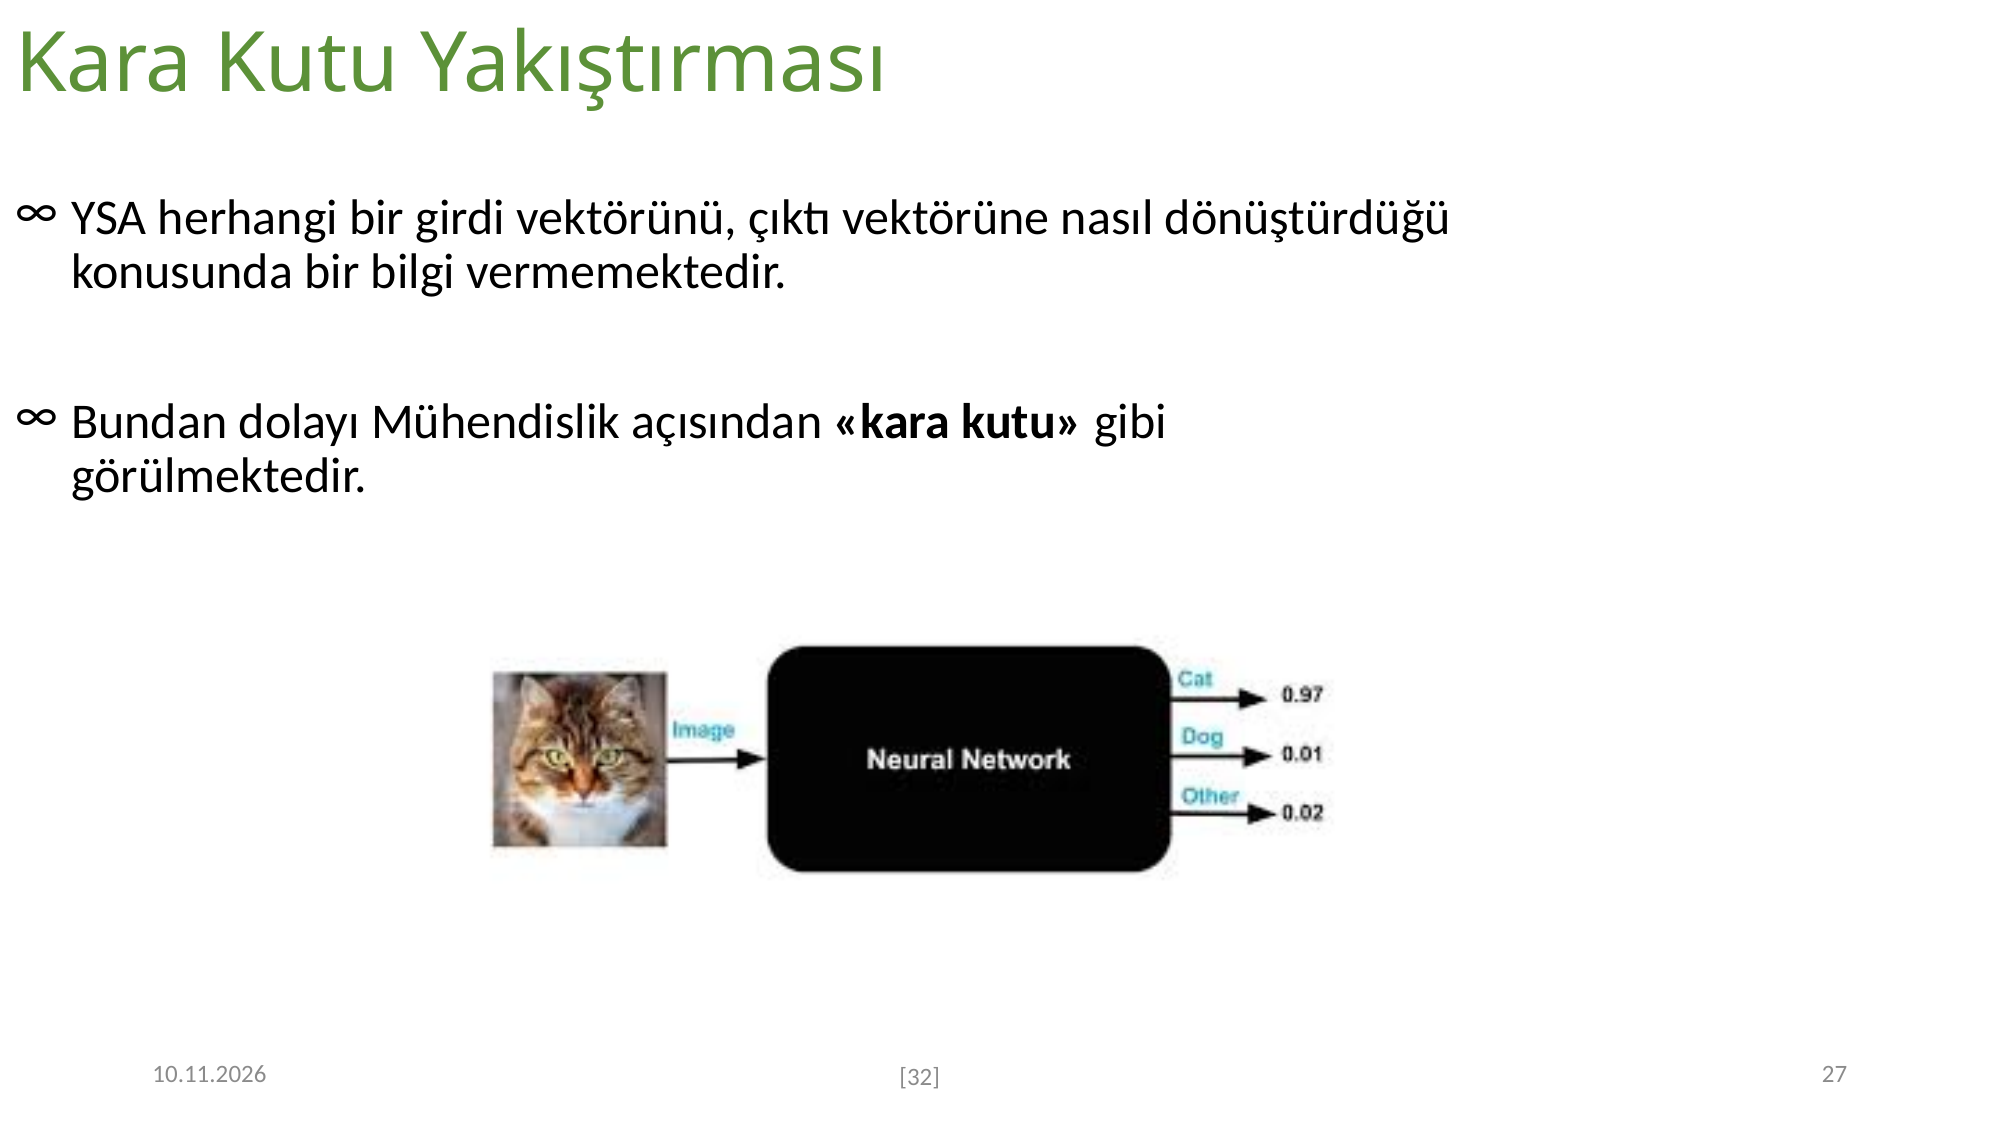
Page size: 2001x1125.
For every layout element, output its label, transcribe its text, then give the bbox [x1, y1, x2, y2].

title Kara Kutu Yakıştırması [0, 0, 1346, 117]
picture [447, 525, 1376, 942]
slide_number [137, 1042, 588, 1103]
text_box [32] [884, 1045, 1086, 1106]
slide_number 27 [1412, 1042, 1863, 1103]
text_box YSA herhangi bir girdi vektörünü, çıktı vektörüne nasıl dönüştürdüğü konusunda bir bilgi vermemektedir. Bundan dolayı Mühendislik açısından «kara kutu» gibi görülmektedir. [0, 183, 1489, 534]
